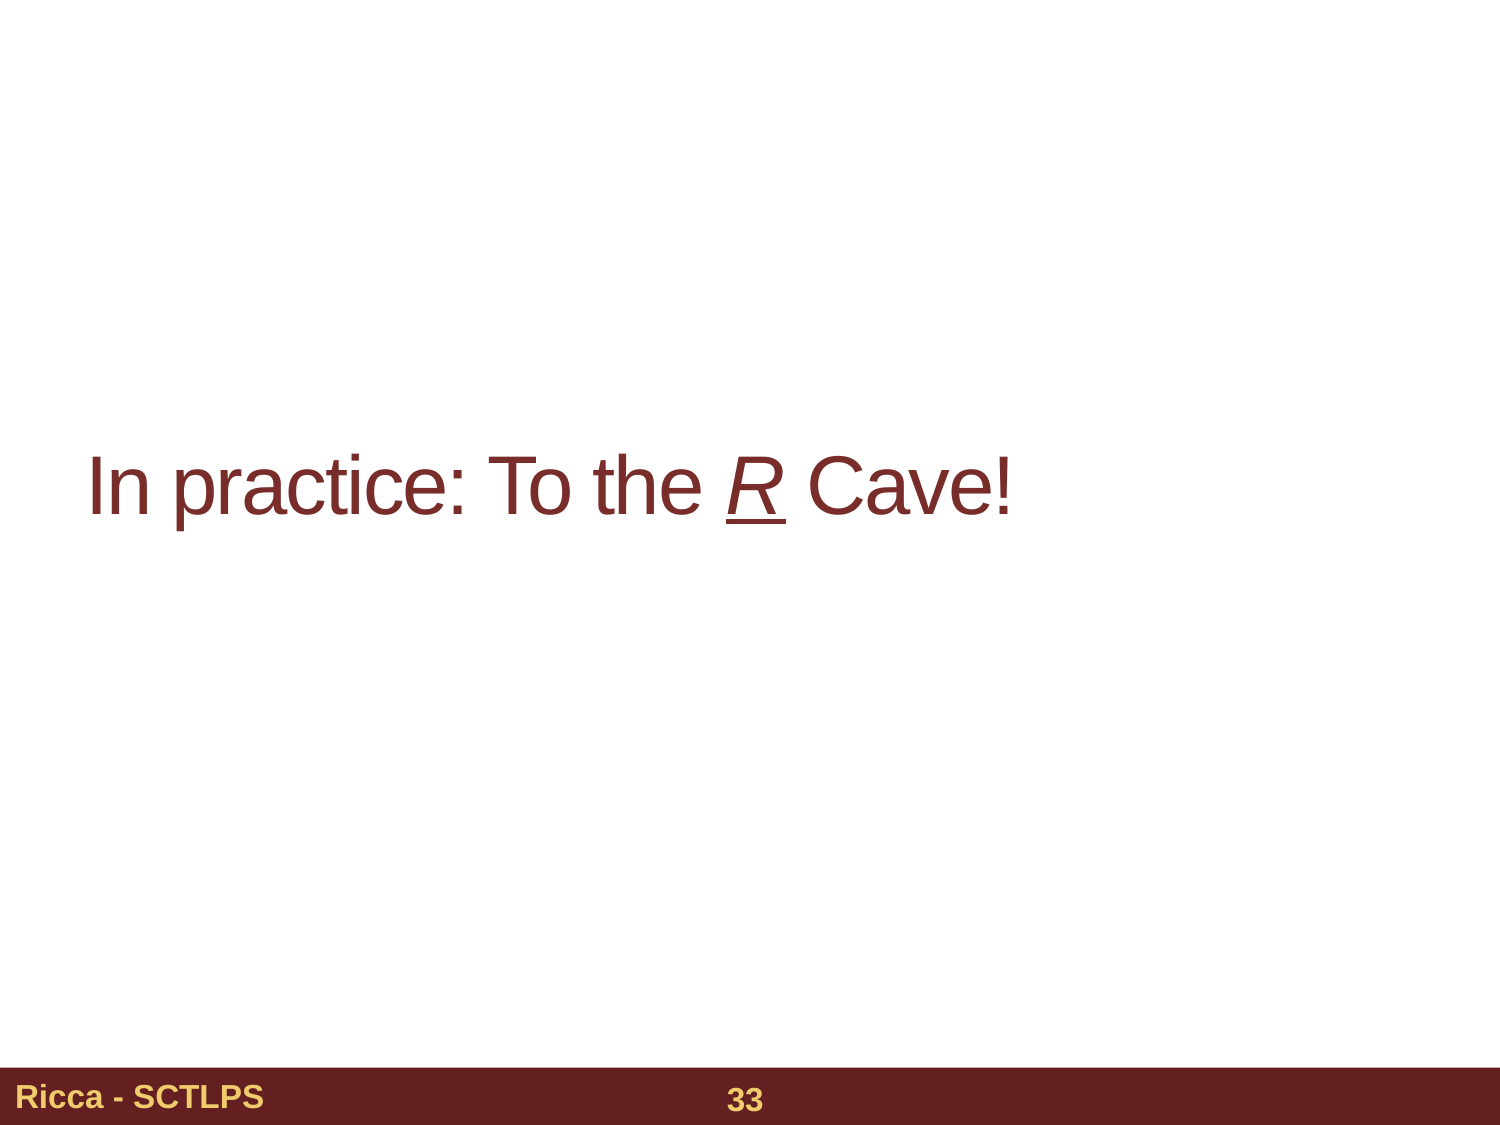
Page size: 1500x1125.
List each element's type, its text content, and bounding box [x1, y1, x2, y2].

slide_number 33 [657, 1071, 833, 1125]
footer Ricca - SCTLPS [0, 1068, 525, 1123]
title In practice: To the R Cave! [70, 399, 1421, 563]
